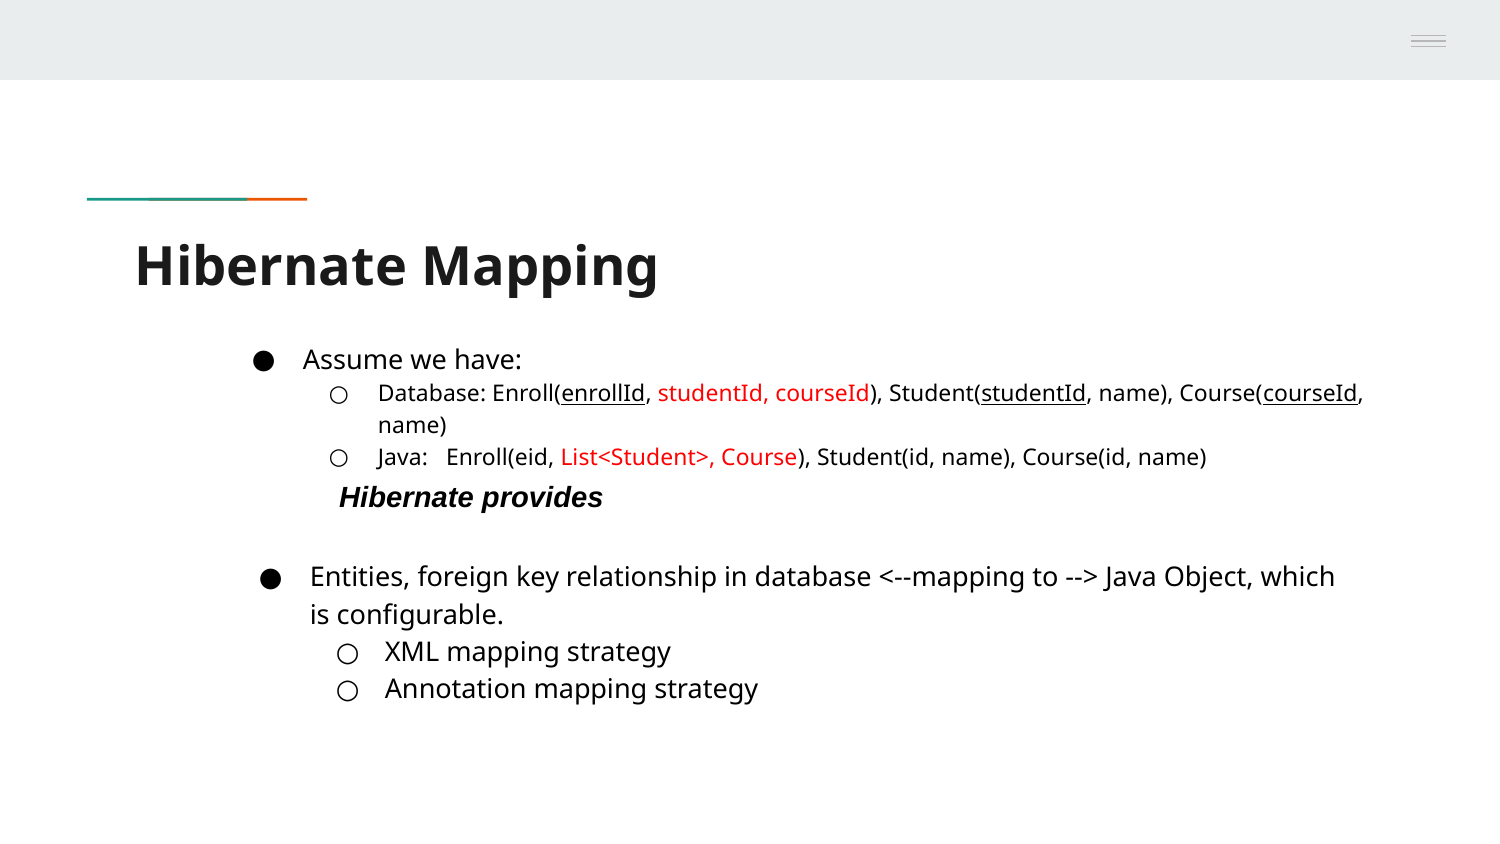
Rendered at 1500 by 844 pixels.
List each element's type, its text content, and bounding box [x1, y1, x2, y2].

title Hibernate Mapping [119, 216, 1381, 305]
text_box Hibernate provides [249, 462, 1275, 539]
list Assume we have: Database: Enroll(enrollId, studentId, courseId), Student(studentId, name), Course(courseId, name) Java: Enroll(eid, List<Student>, Course), Student(id, name), Course(id, name) [212, 322, 1382, 456]
text_box Entities, foreign key relationship in database <--mapping to --> Java Object, which is configurable. XML mapping strategy Annotation mapping strategy [219, 539, 1375, 761]
